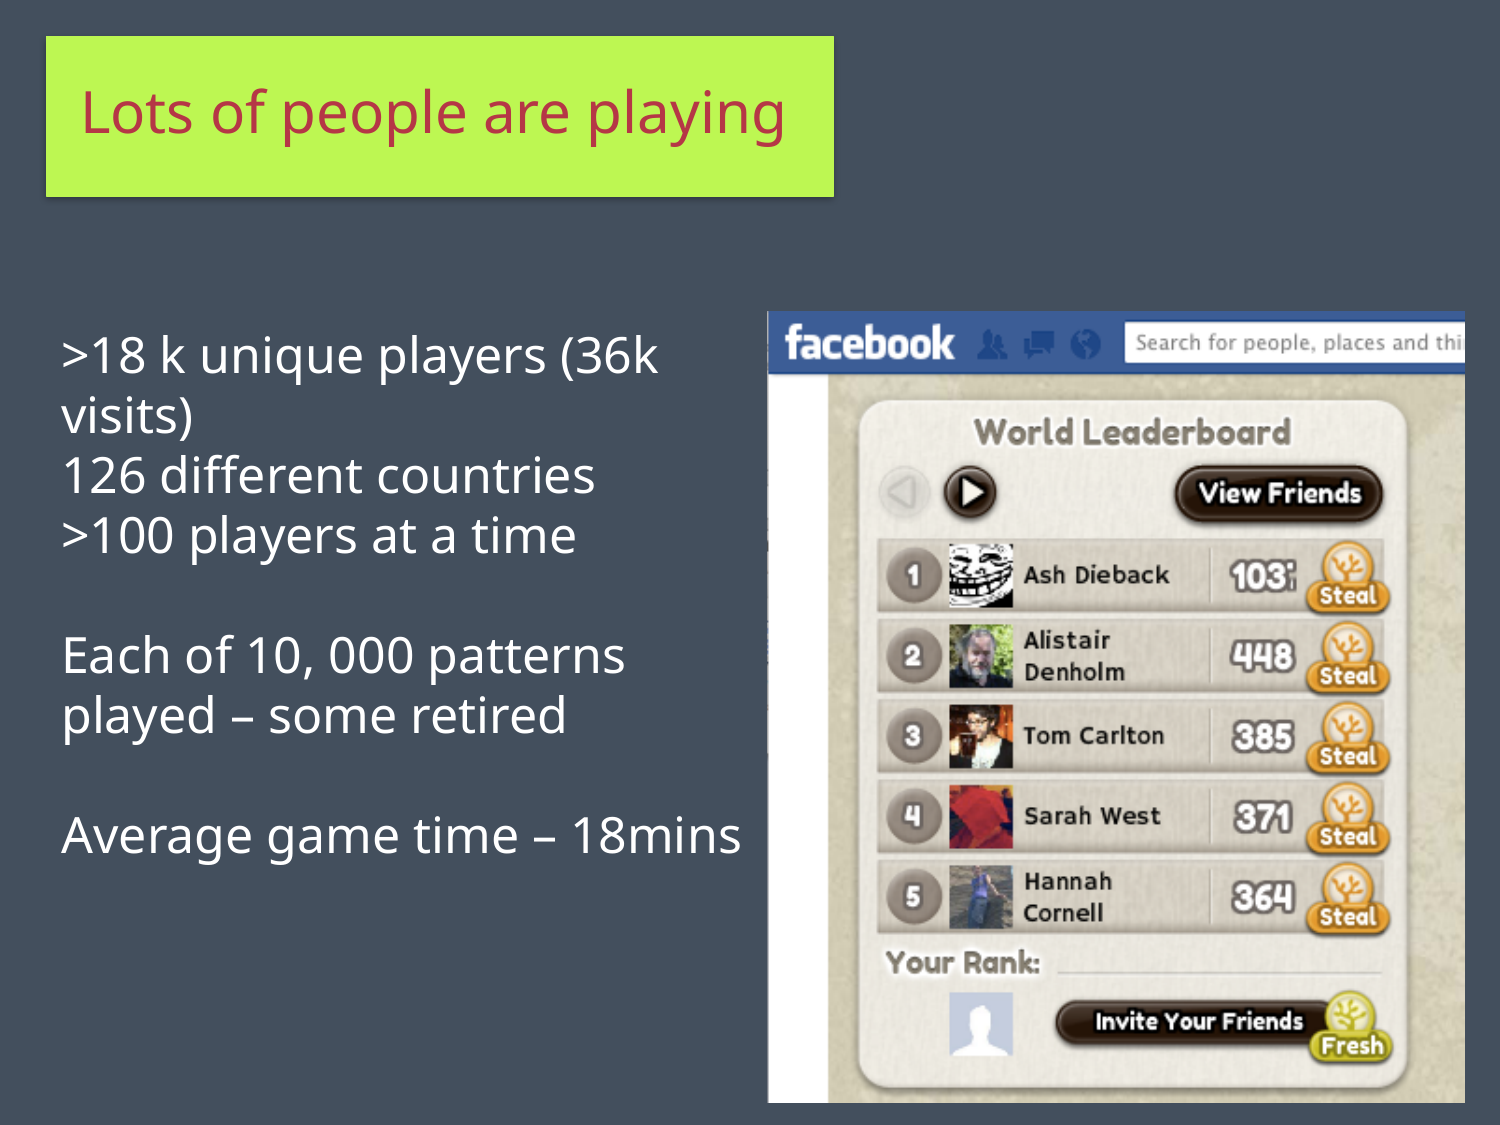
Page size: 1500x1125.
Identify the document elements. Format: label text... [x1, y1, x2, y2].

picture [766, 311, 1466, 1104]
text_box >18 k unique players (36k visits) 126 different countries >100 players at a time Each of 10, 000 patterns played – some retired Average game time – 18mins [46, 315, 762, 931]
text_box Lots of people are playing [65, 68, 809, 154]
text_box [46, 36, 834, 197]
